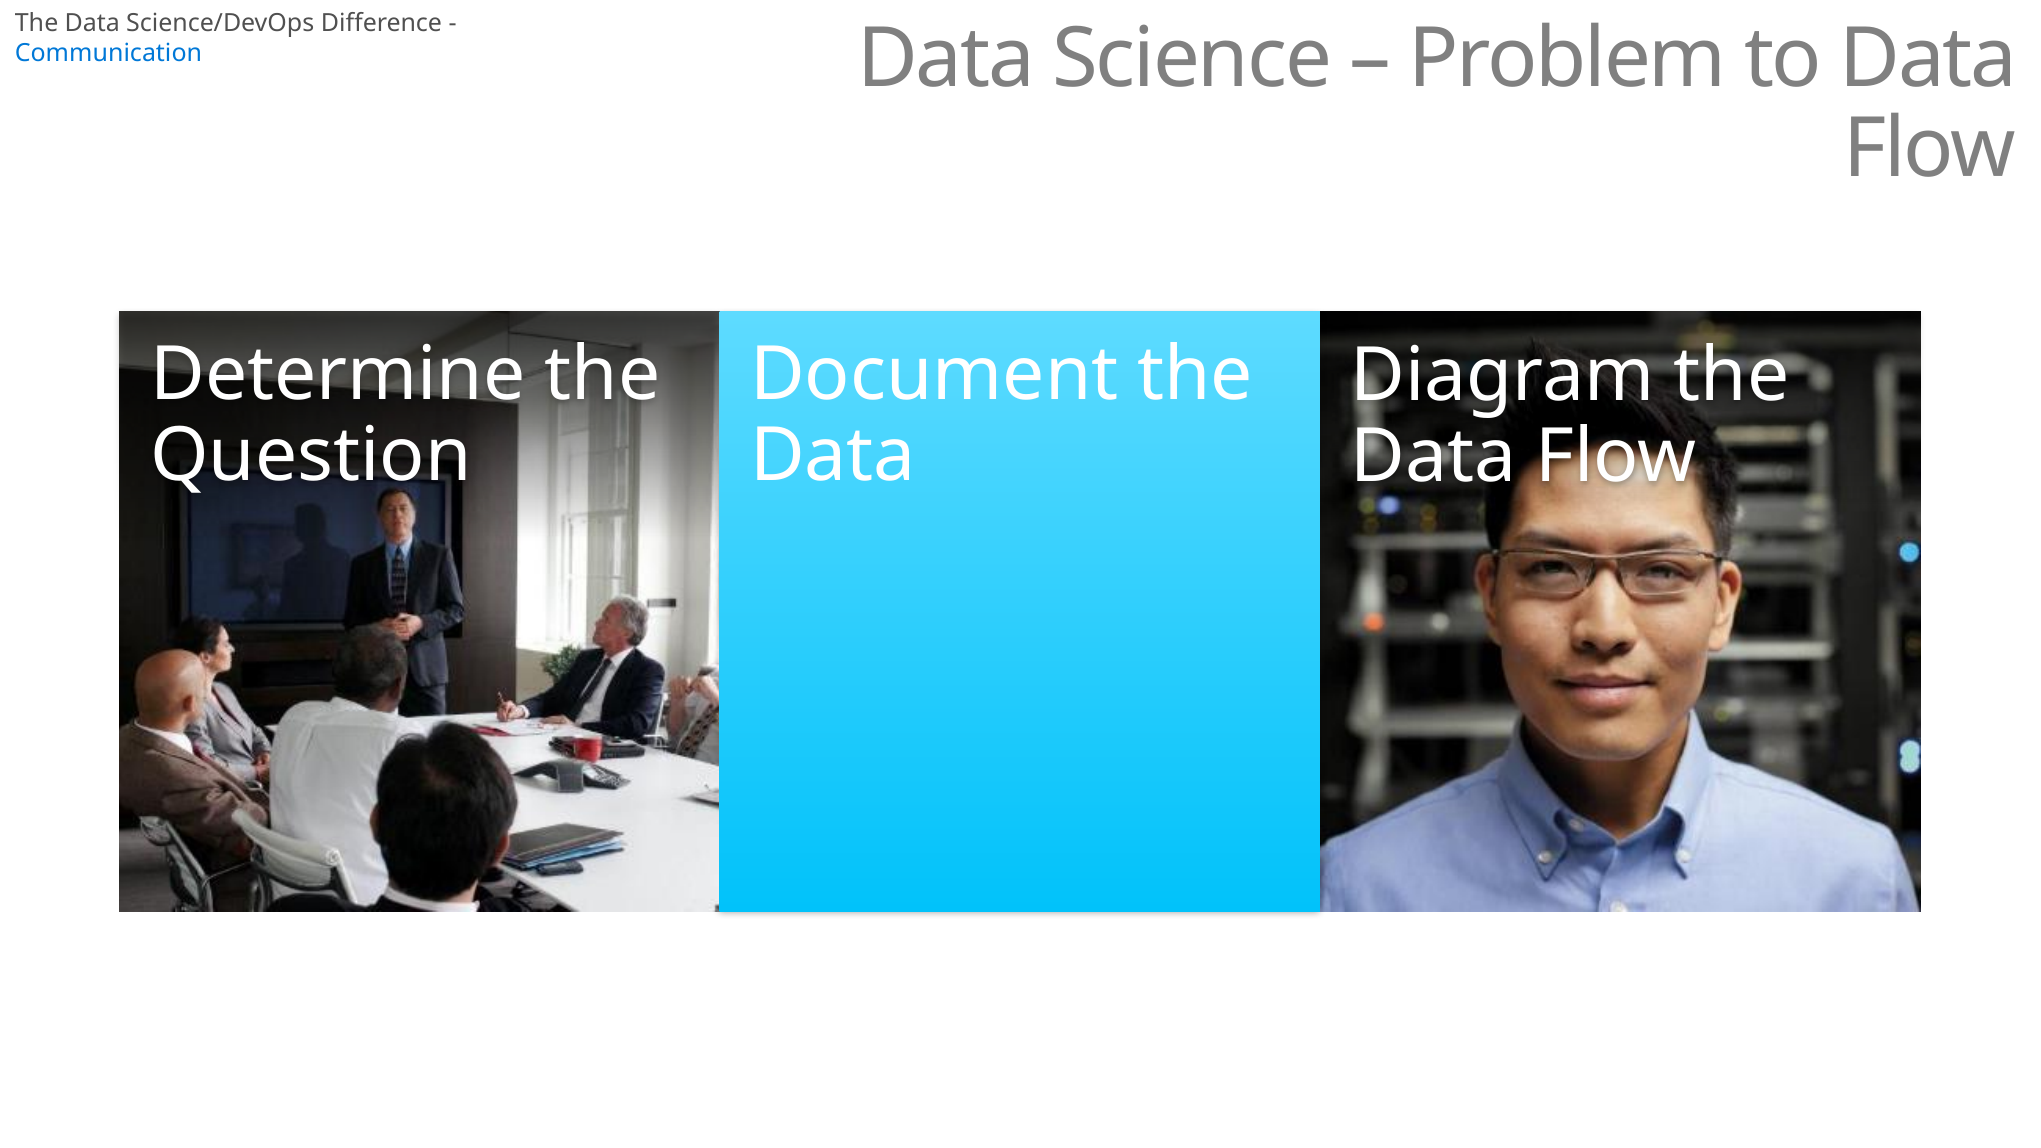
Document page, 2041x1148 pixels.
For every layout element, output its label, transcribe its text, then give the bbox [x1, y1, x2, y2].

picture [119, 310, 720, 912]
text_box Document the Data [723, 311, 1317, 912]
picture [1319, 311, 1921, 912]
title Data Science – Problem to Data Flow [719, 0, 2041, 112]
text_box The Data Science/DevOps Difference - Communication [0, 0, 659, 74]
